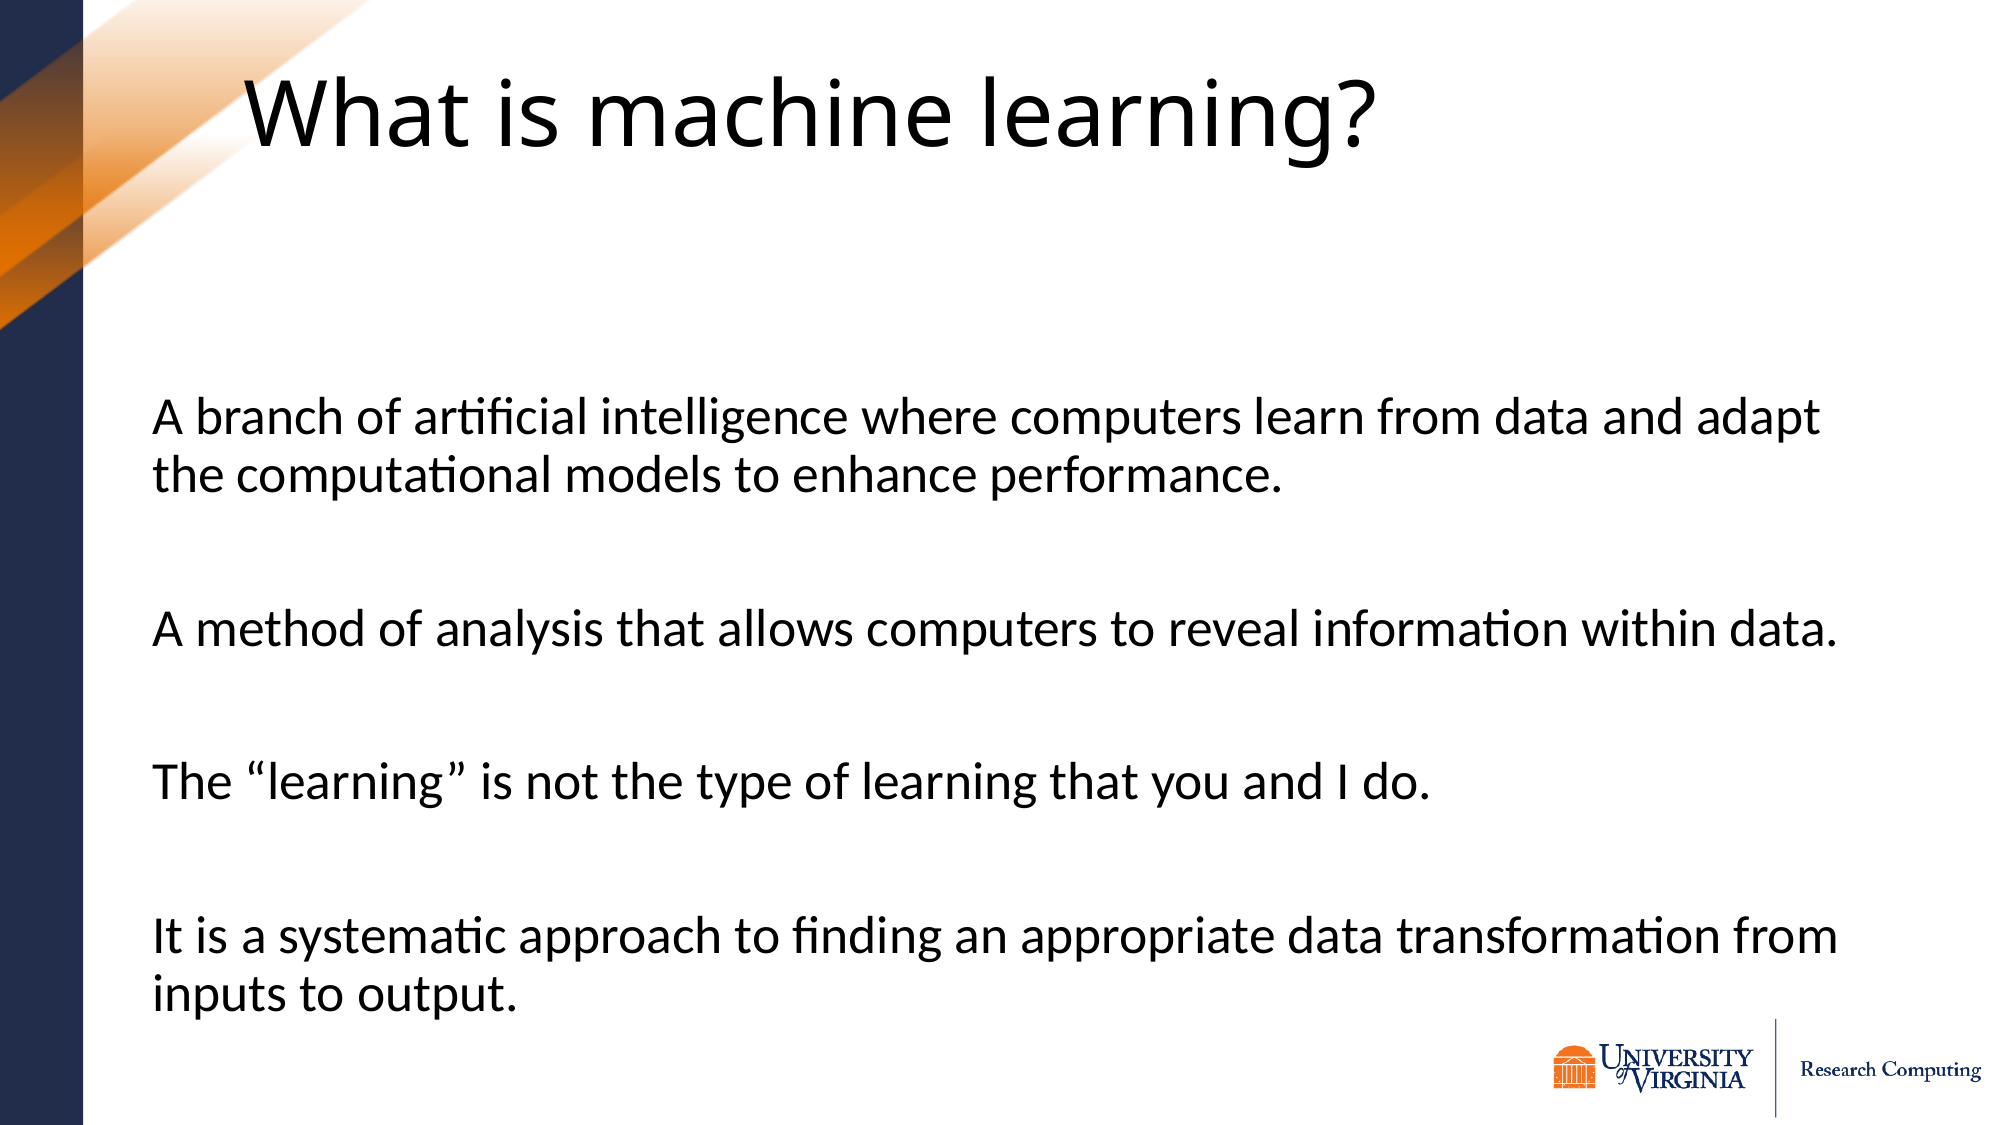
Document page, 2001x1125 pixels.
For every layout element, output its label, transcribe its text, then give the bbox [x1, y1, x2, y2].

picture [1543, 1010, 1995, 1124]
title What is machine learning? [229, 59, 1805, 278]
list A branch of artificial intelligence where computers learn from data and adapt the computational models to enhance performance. A method of analysis that allows computers to reveal information within data. The “learning” is not the type of learning that you and I do. It is a systematic approach to finding an appropriate data transformation from inputs to output. [137, 303, 1863, 1050]
picture [0, 0, 378, 338]
